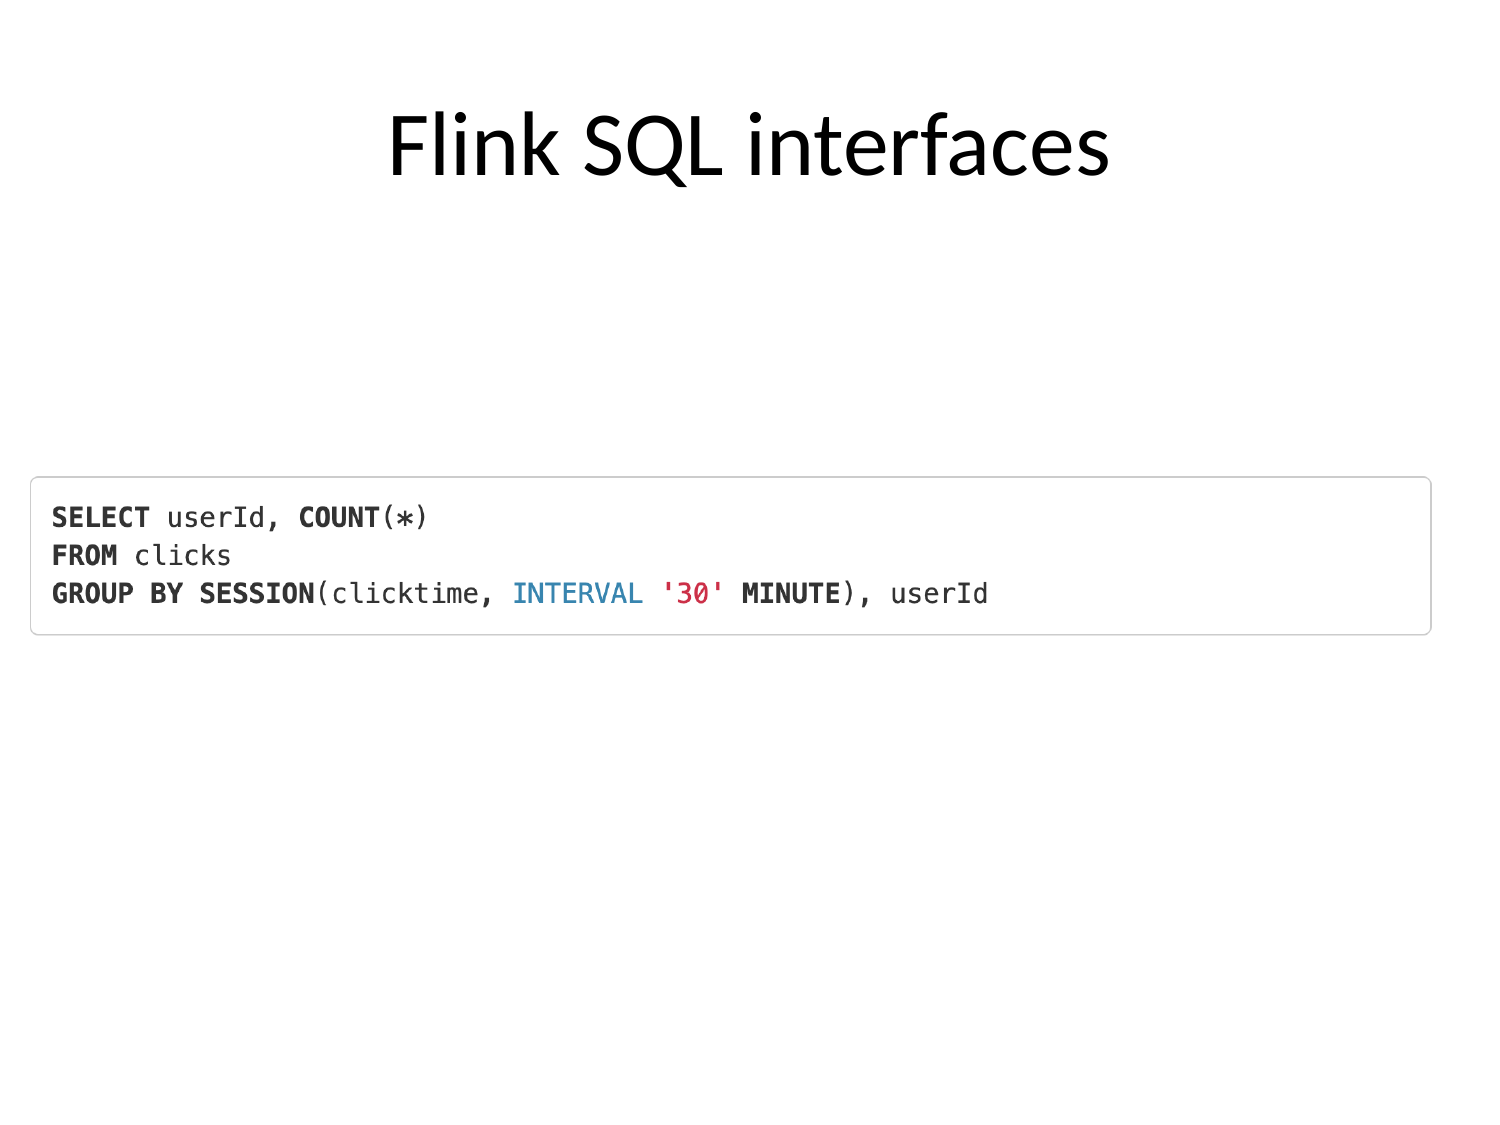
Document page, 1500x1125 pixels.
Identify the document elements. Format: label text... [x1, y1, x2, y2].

title Flink SQL interfaces [75, 45, 1425, 233]
picture [0, 459, 1500, 666]
